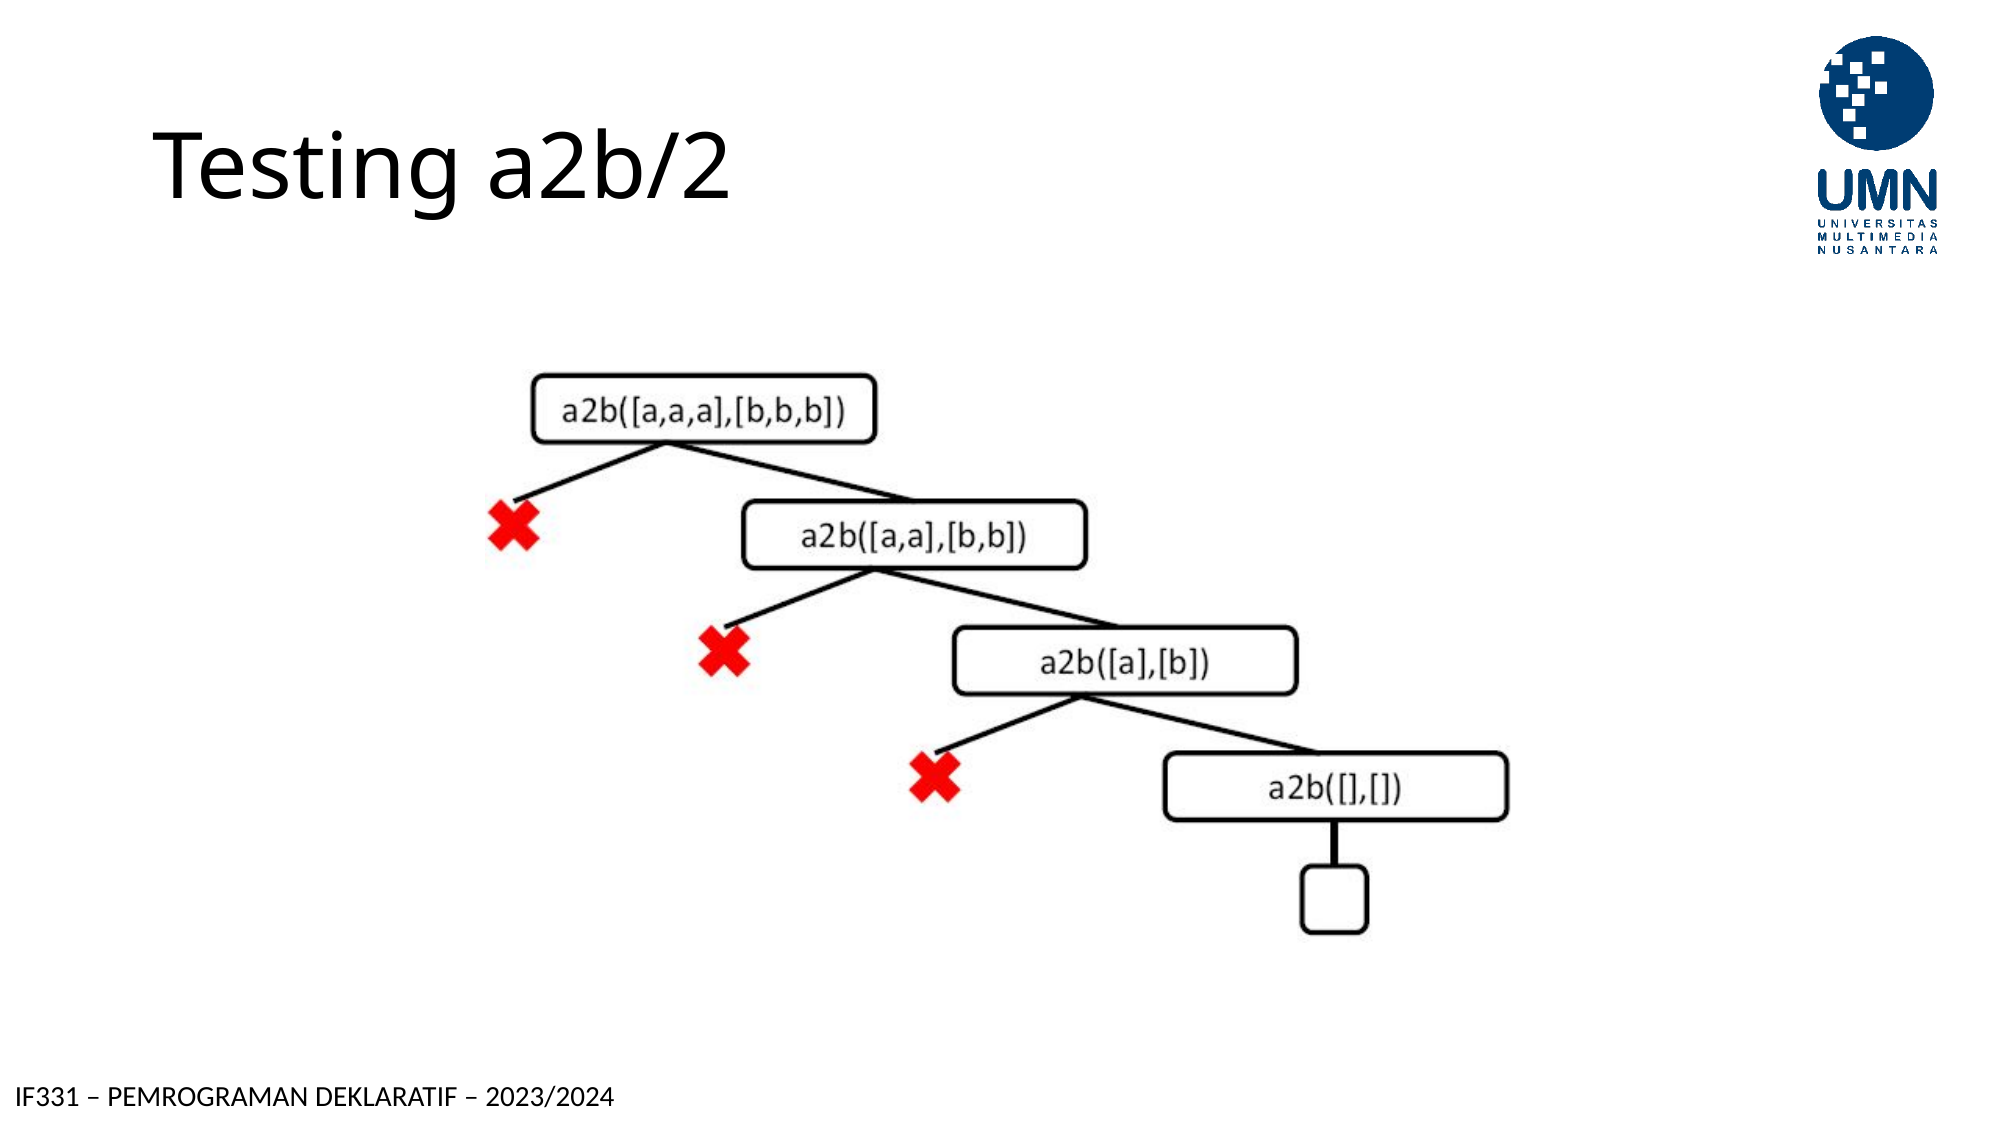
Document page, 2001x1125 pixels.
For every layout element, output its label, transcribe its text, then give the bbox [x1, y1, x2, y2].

text_box IF331 – PEMROGRAMAN DEKLARATIF – 2023/2024 [0, 1069, 2000, 1120]
picture [1818, 36, 1937, 254]
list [485, 369, 1515, 944]
title Testing a2b/2 [137, 59, 1863, 278]
